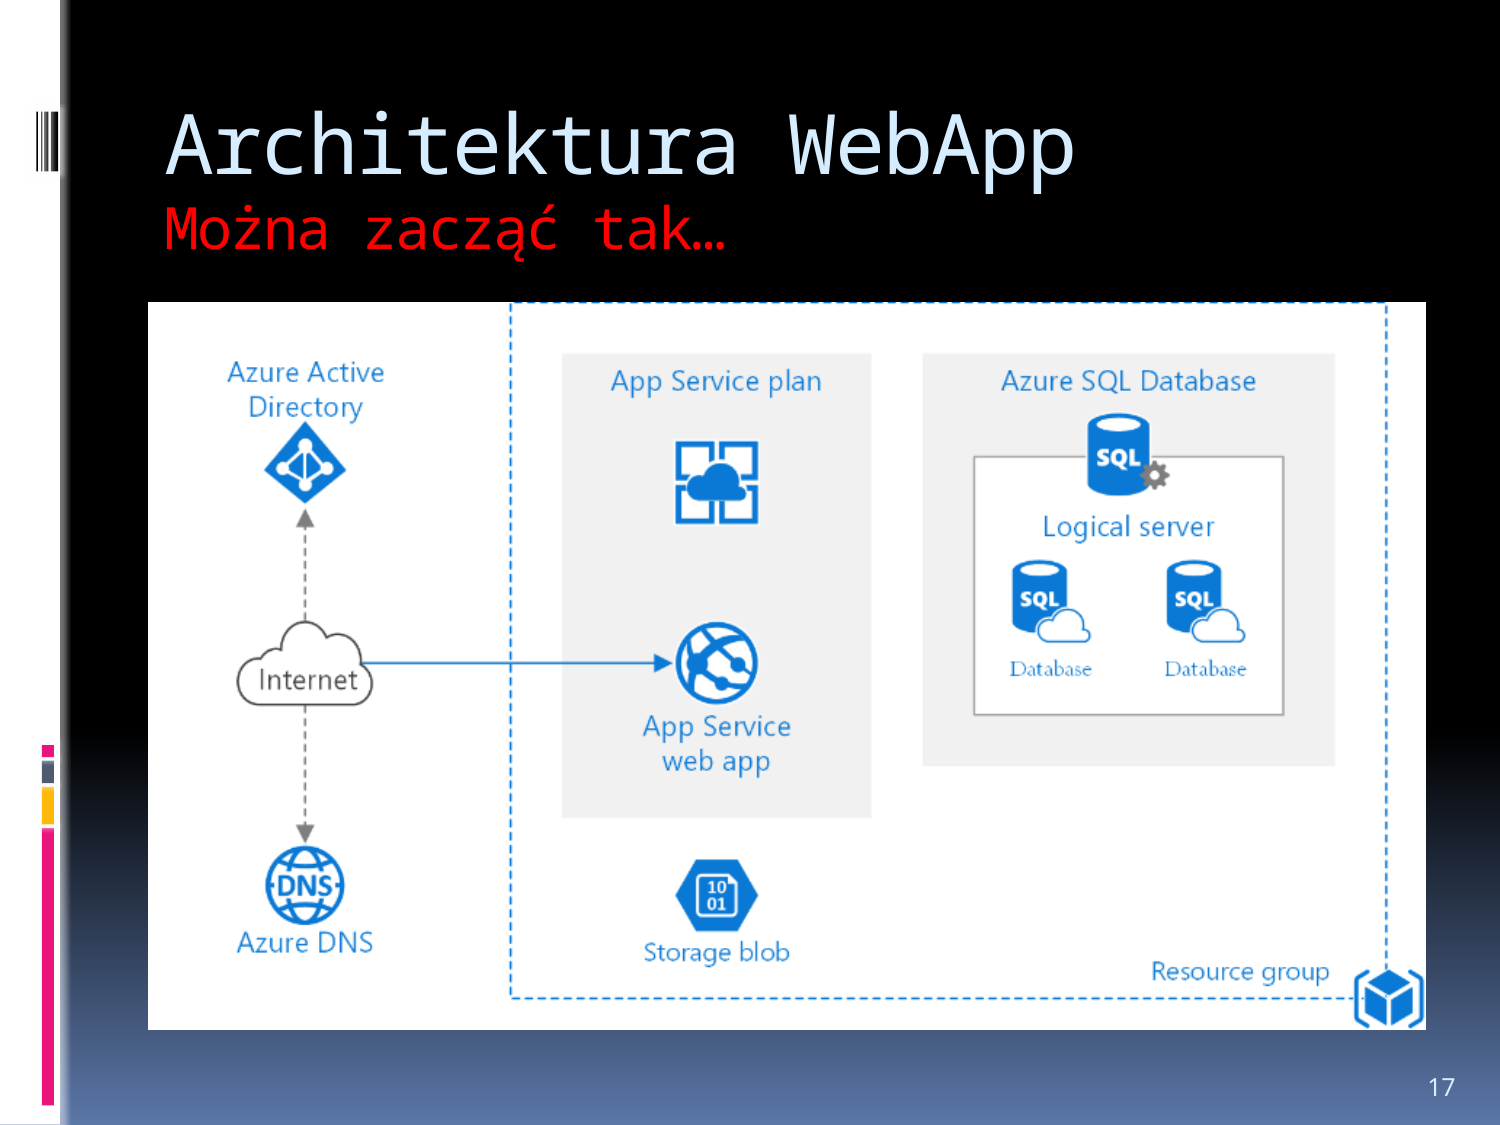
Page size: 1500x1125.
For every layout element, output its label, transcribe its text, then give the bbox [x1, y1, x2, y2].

title Architektura WebApp Można zacząć tak… [150, 83, 1425, 268]
picture [147, 302, 1426, 1030]
slide_number 17 [1412, 1052, 1488, 1113]
